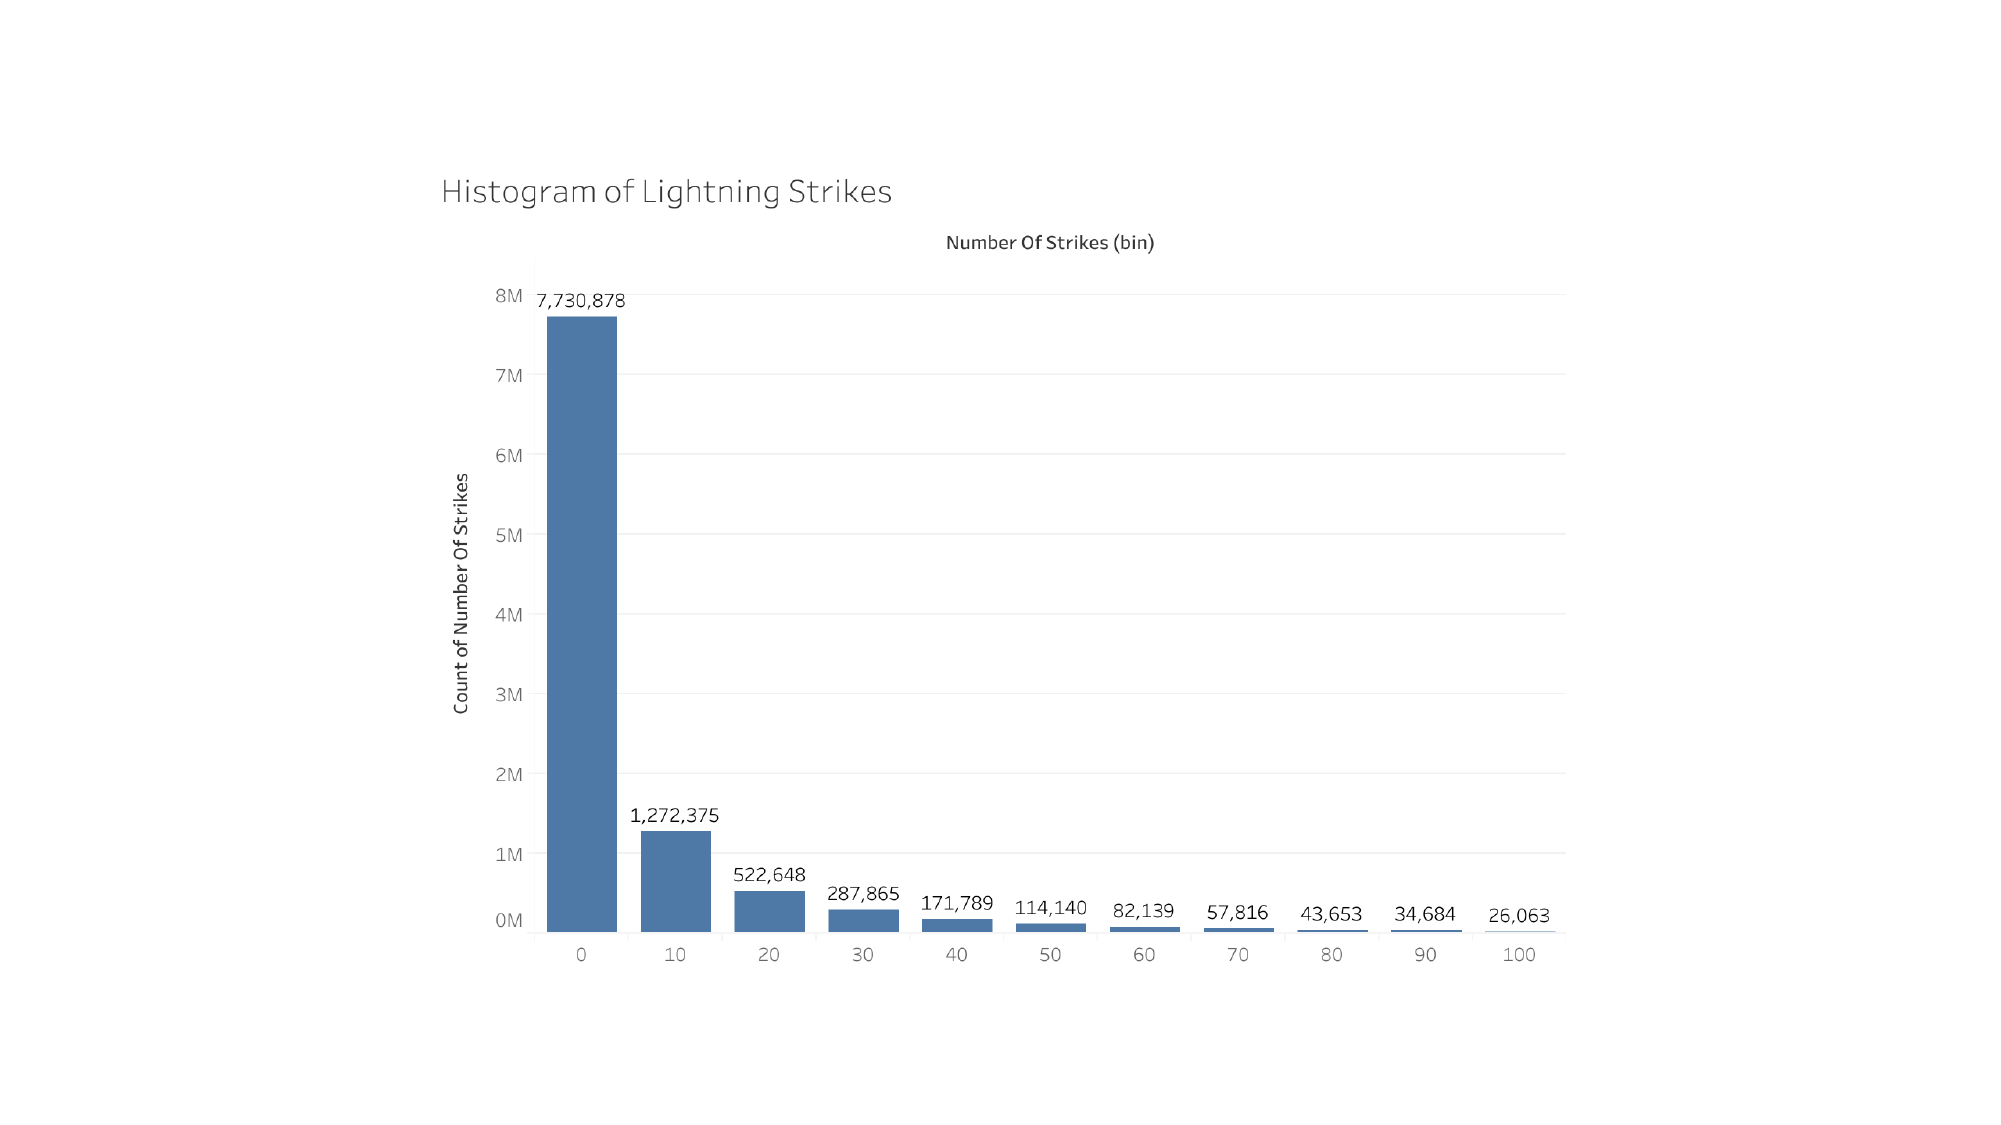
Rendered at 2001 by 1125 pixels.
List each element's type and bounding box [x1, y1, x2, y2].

picture [434, 158, 1566, 967]
